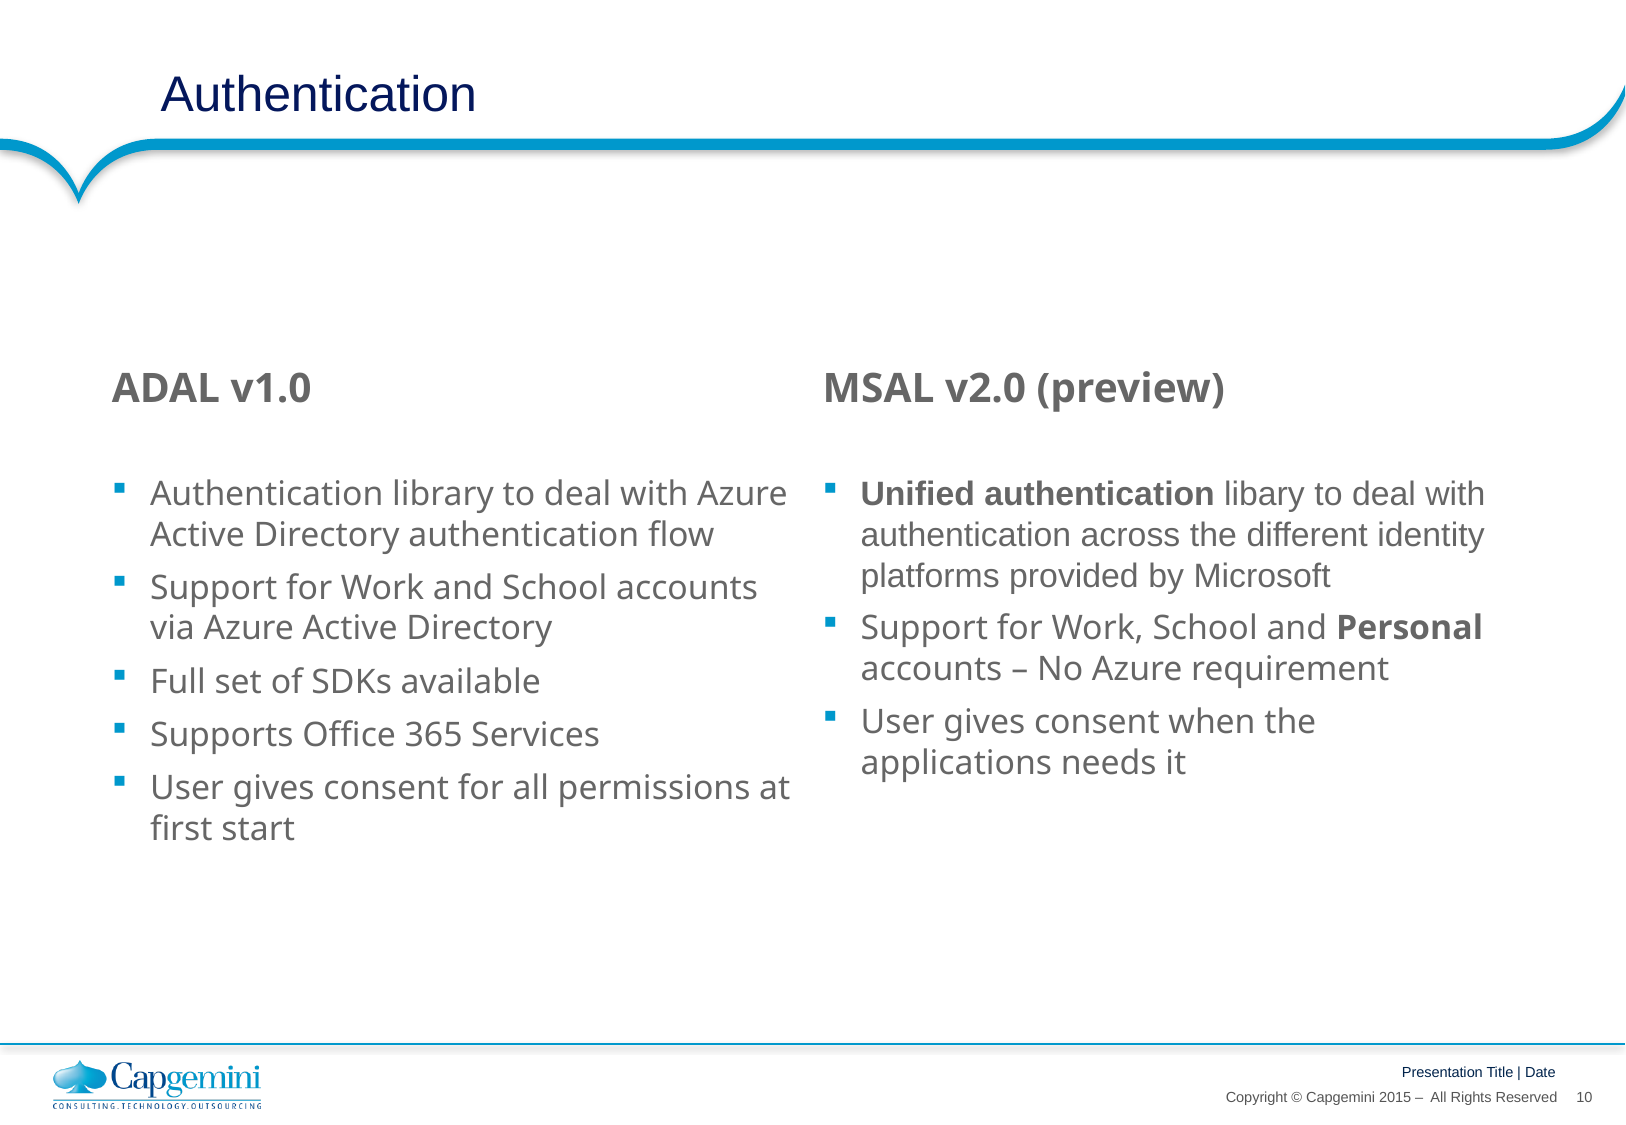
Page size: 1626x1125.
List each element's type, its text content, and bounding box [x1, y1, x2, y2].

list ADAL v1.0 [111, 275, 800, 411]
list MSAL v2.0 (preview) [822, 275, 1514, 411]
list Authentication library to deal with Azure Active Directory authentication flow Support for Work and School accounts via Azure Active Directory Full set of SDKs available Supports Office 365 Services User gives consent for all permissions at first start [111, 472, 800, 964]
title Authentication [111, 58, 1514, 125]
picture [53, 1060, 261, 1109]
list Unified authentication libary to deal with authentication across the different identity platforms provided by Microsoft Support for Work, School and Personal accounts – No Azure requirement User gives consent when the applications needs it [822, 472, 1514, 964]
